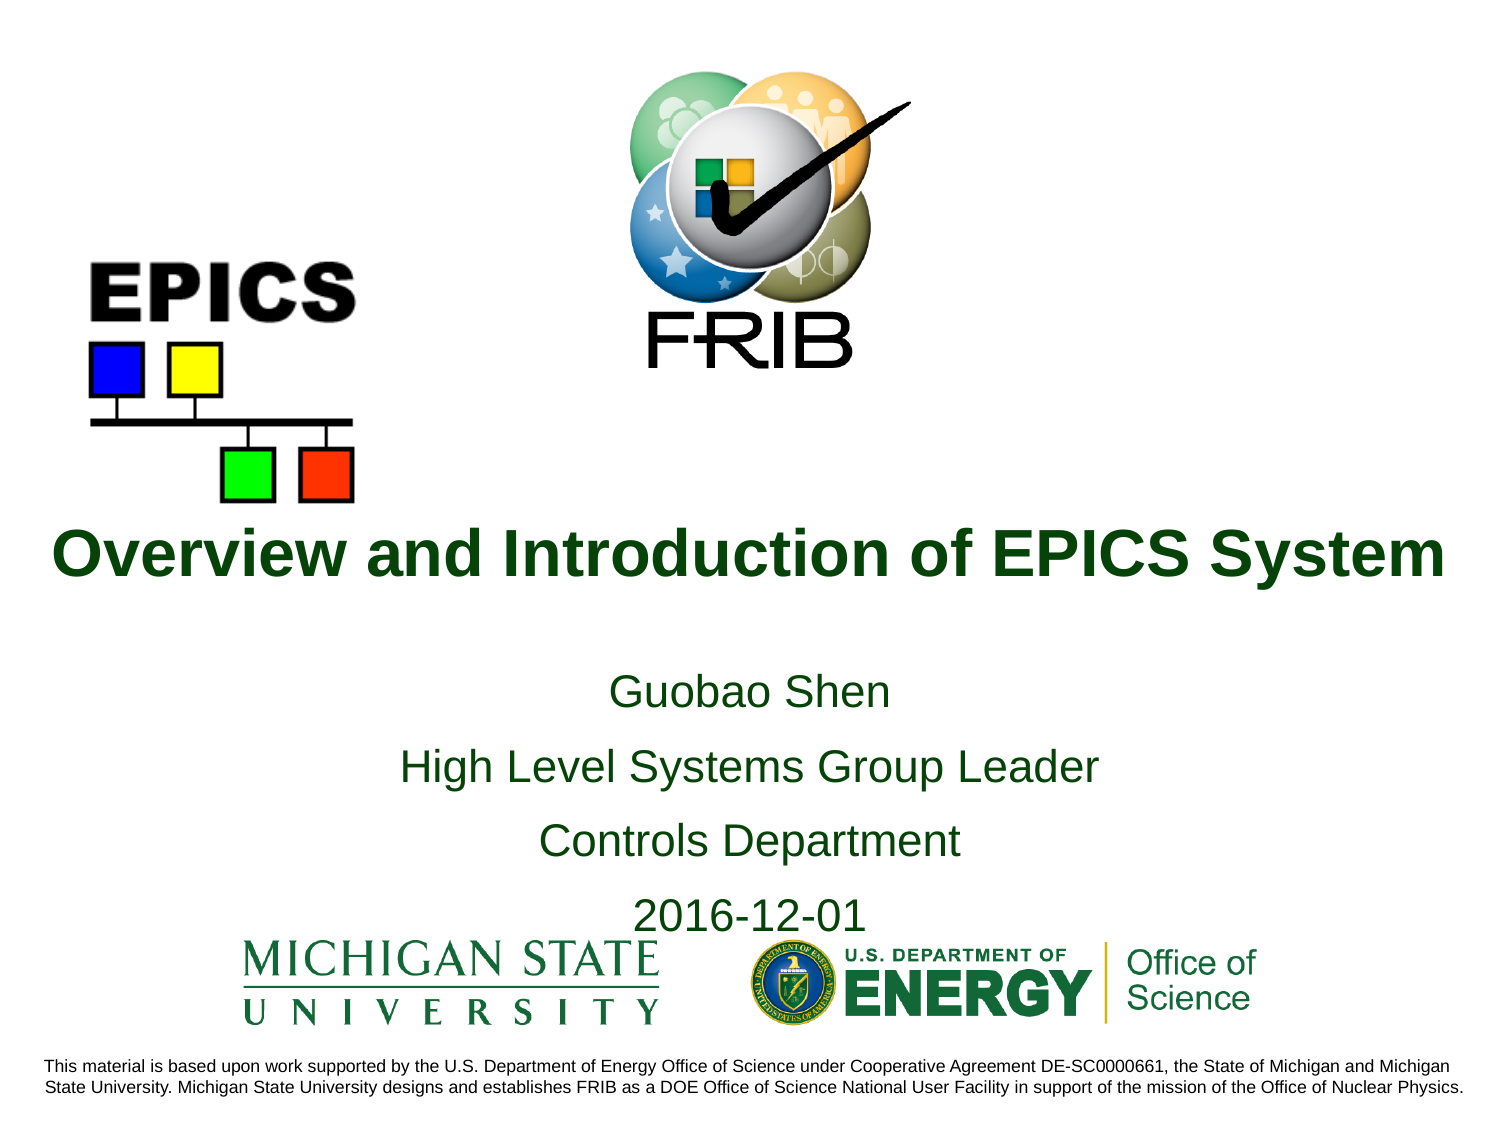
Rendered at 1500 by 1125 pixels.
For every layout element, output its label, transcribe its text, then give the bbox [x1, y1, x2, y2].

picture [1334, 1084, 1339, 1092]
picture [845, 1084, 850, 1092]
picture [663, 1082, 670, 1092]
picture [11, 597, 1489, 1092]
subtitle Guobao Shen High Level Systems Group Leader Controls Department 2016-12-01 [249, 667, 1251, 856]
picture [11, 0, 1489, 538]
picture [706, 1082, 714, 1092]
picture [1263, 1082, 1271, 1092]
picture [676, 1082, 684, 1092]
title Overview and Introduction of EPICS System [11, 514, 1489, 597]
